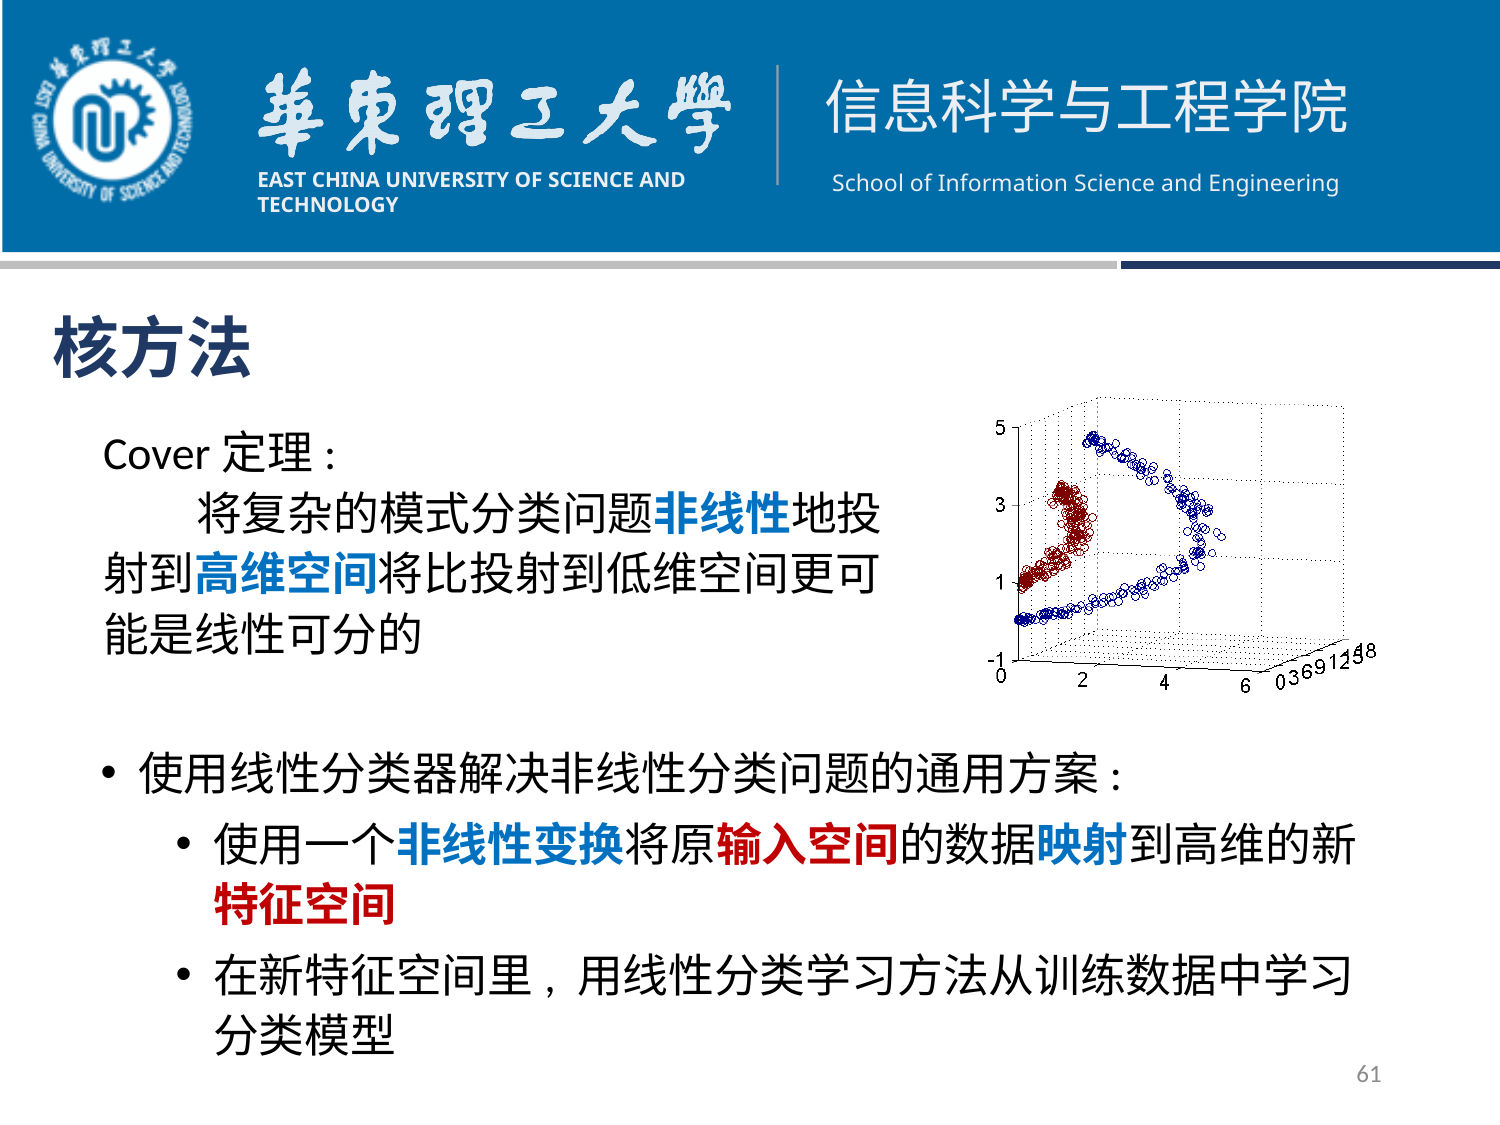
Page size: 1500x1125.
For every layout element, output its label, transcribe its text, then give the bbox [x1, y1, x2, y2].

picture [22, 32, 202, 214]
list 使用线性分类器解决非线性分类问题的通用方案: 使用一个非线性变换将原输入空间的数据映射到高维的新特征空间 在新特征空间里, 用线性分类学习方法从训练数据中学习分类模型 [85, 731, 1379, 1073]
slide_number 61 [1059, 1042, 1397, 1103]
text_box Cover定理: 将复杂的模式分类问题非线性地投射到高维空间将比投射到低维空间更可能是线性可分的 [88, 411, 901, 668]
picture [963, 371, 1382, 707]
text_box 核方法 [41, 269, 1423, 433]
